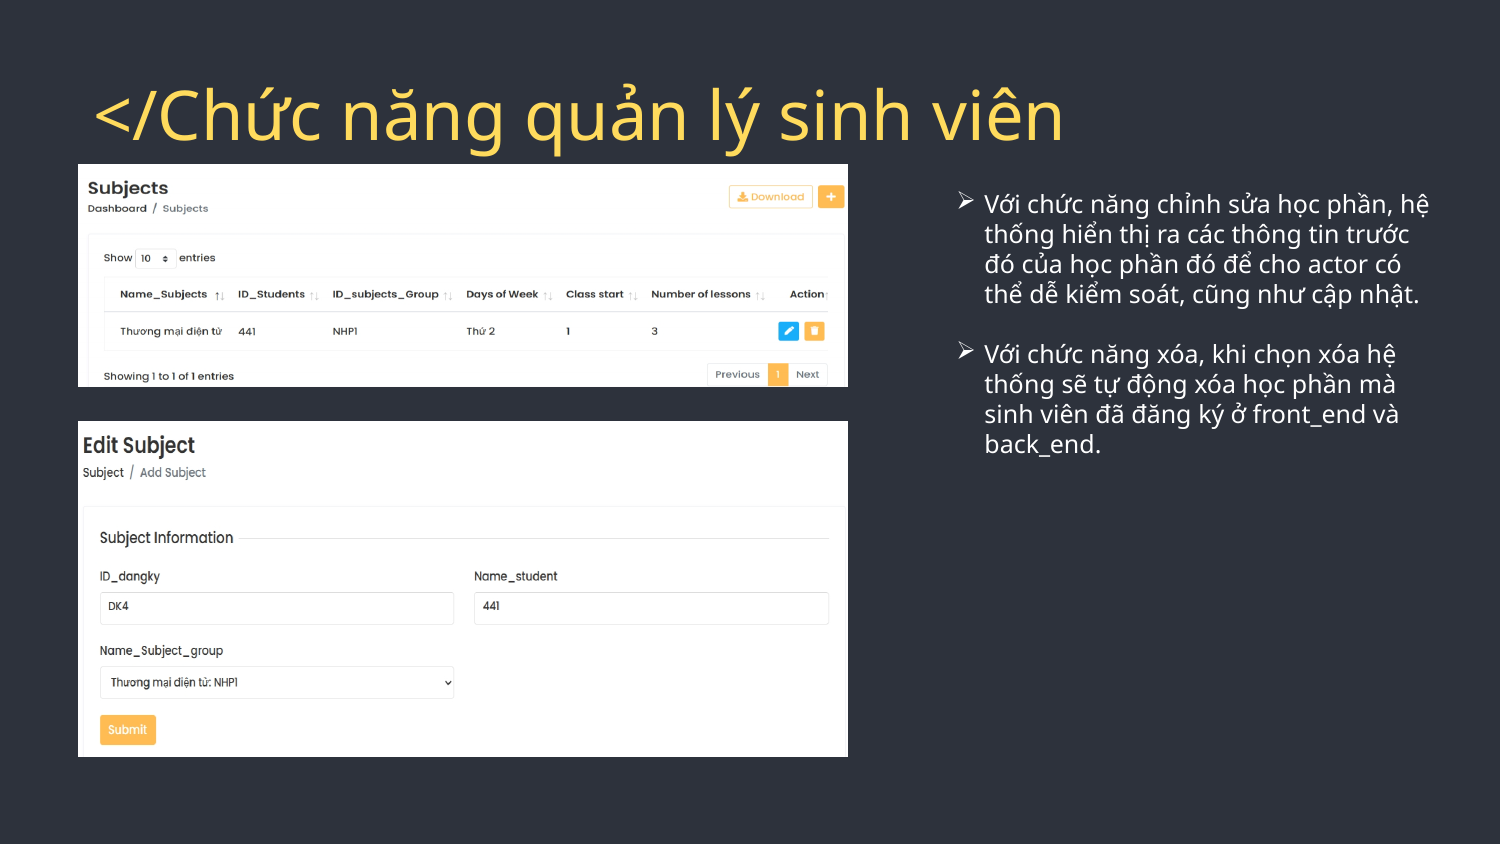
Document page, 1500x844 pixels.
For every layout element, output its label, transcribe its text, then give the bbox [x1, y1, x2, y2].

title </Chức năng quản lý sinh viên [78, 56, 1342, 151]
picture [77, 164, 849, 387]
text_box Với chức năng chỉnh sửa học phần, hệ thống hiển thị ra các thông tin trước đó của học phần đó để cho actor có thể dễ kiểm soát, cũng như cập nhật. Với chức năng xóa, khi chọn xóa hệ thống sẽ tự động xóa học phần mà sinh viên đã đăng ký ở front_end và back_end. [941, 173, 1452, 264]
picture [77, 421, 849, 757]
